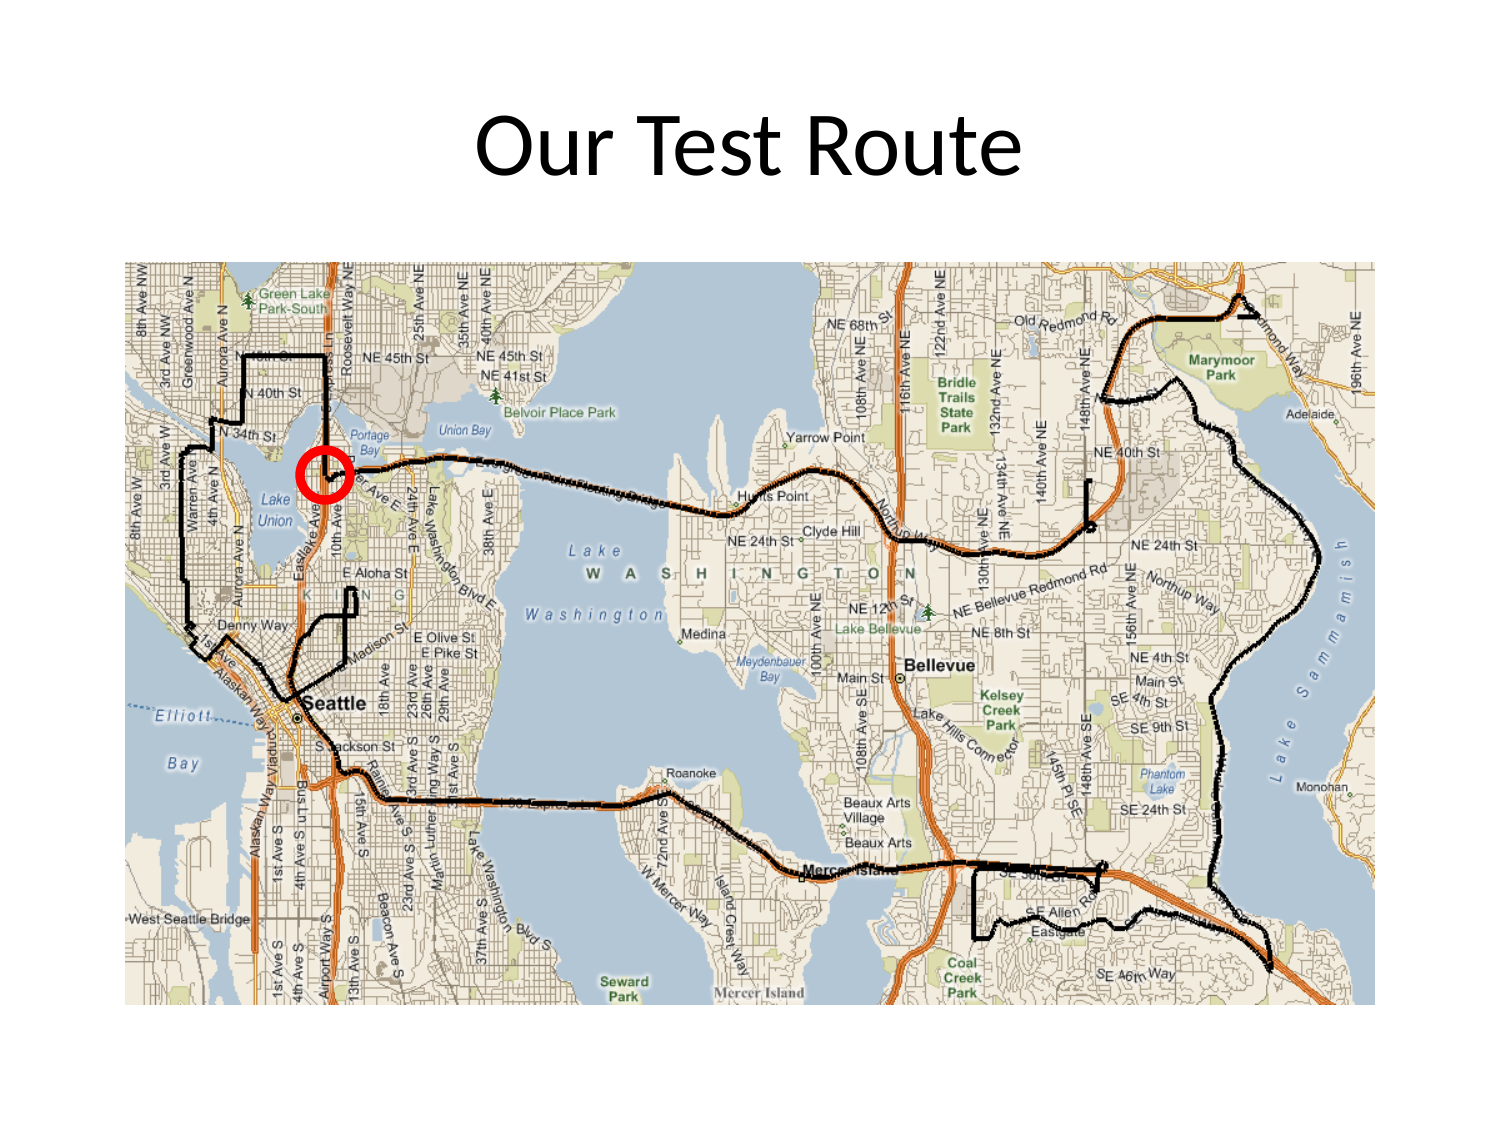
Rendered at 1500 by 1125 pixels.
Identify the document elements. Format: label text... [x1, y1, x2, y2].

title Our Test Route [75, 45, 1425, 233]
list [124, 262, 1376, 1006]
